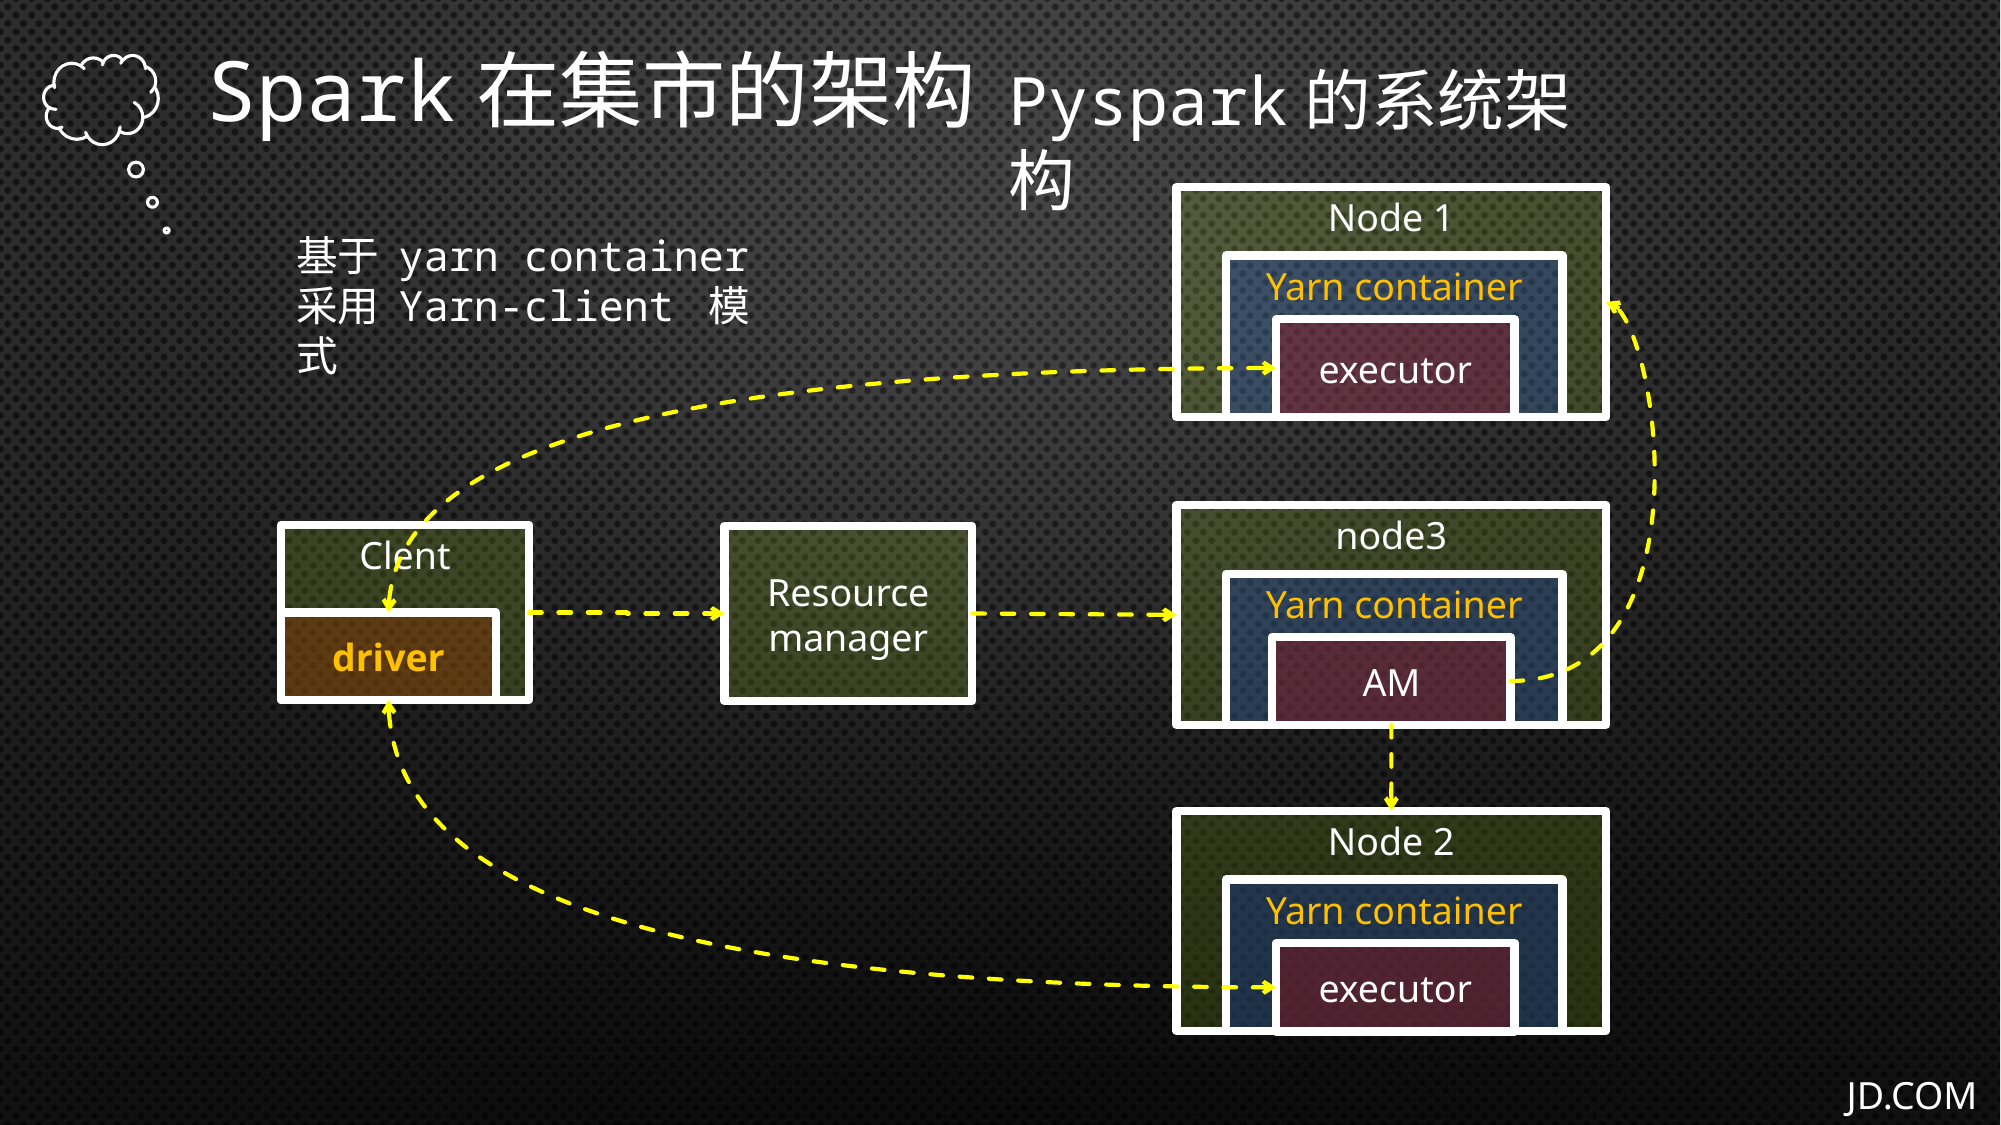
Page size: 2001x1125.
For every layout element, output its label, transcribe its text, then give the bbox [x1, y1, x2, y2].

text_box Yarn container [1512, 682, 1564, 726]
text_box node3 [1175, 503, 1510, 726]
text_box [127, 160, 145, 179]
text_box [709, 46, 955, 935]
text_box JD.COM [1831, 1064, 1993, 1125]
text_box [42, 53, 160, 147]
text_box [146, 195, 159, 209]
text_box [162, 226, 171, 235]
text_box Clent [280, 523, 531, 701]
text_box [1510, 301, 1607, 682]
text_box driver [280, 611, 497, 701]
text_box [688, 399, 977, 1125]
text_box executor [1275, 318, 1510, 418]
text_box Spark在集市的架构 [191, 31, 1016, 146]
text_box Node 1 [1175, 185, 1608, 418]
text_box Node 2 [1175, 809, 1608, 1032]
text_box AM [1271, 636, 1512, 726]
text_box Yarn container [1225, 878, 1564, 1032]
text_box Pyspark的系统架构 [993, 51, 1605, 227]
text_box node3 [1564, 503, 1608, 726]
text_box Yarn container [1225, 254, 1564, 418]
text_box 基于 yarn container 采用 Yarn-client 模式 [281, 222, 709, 388]
text_box Yarn container [1225, 572, 1510, 726]
text_box executor [1275, 941, 1516, 1033]
